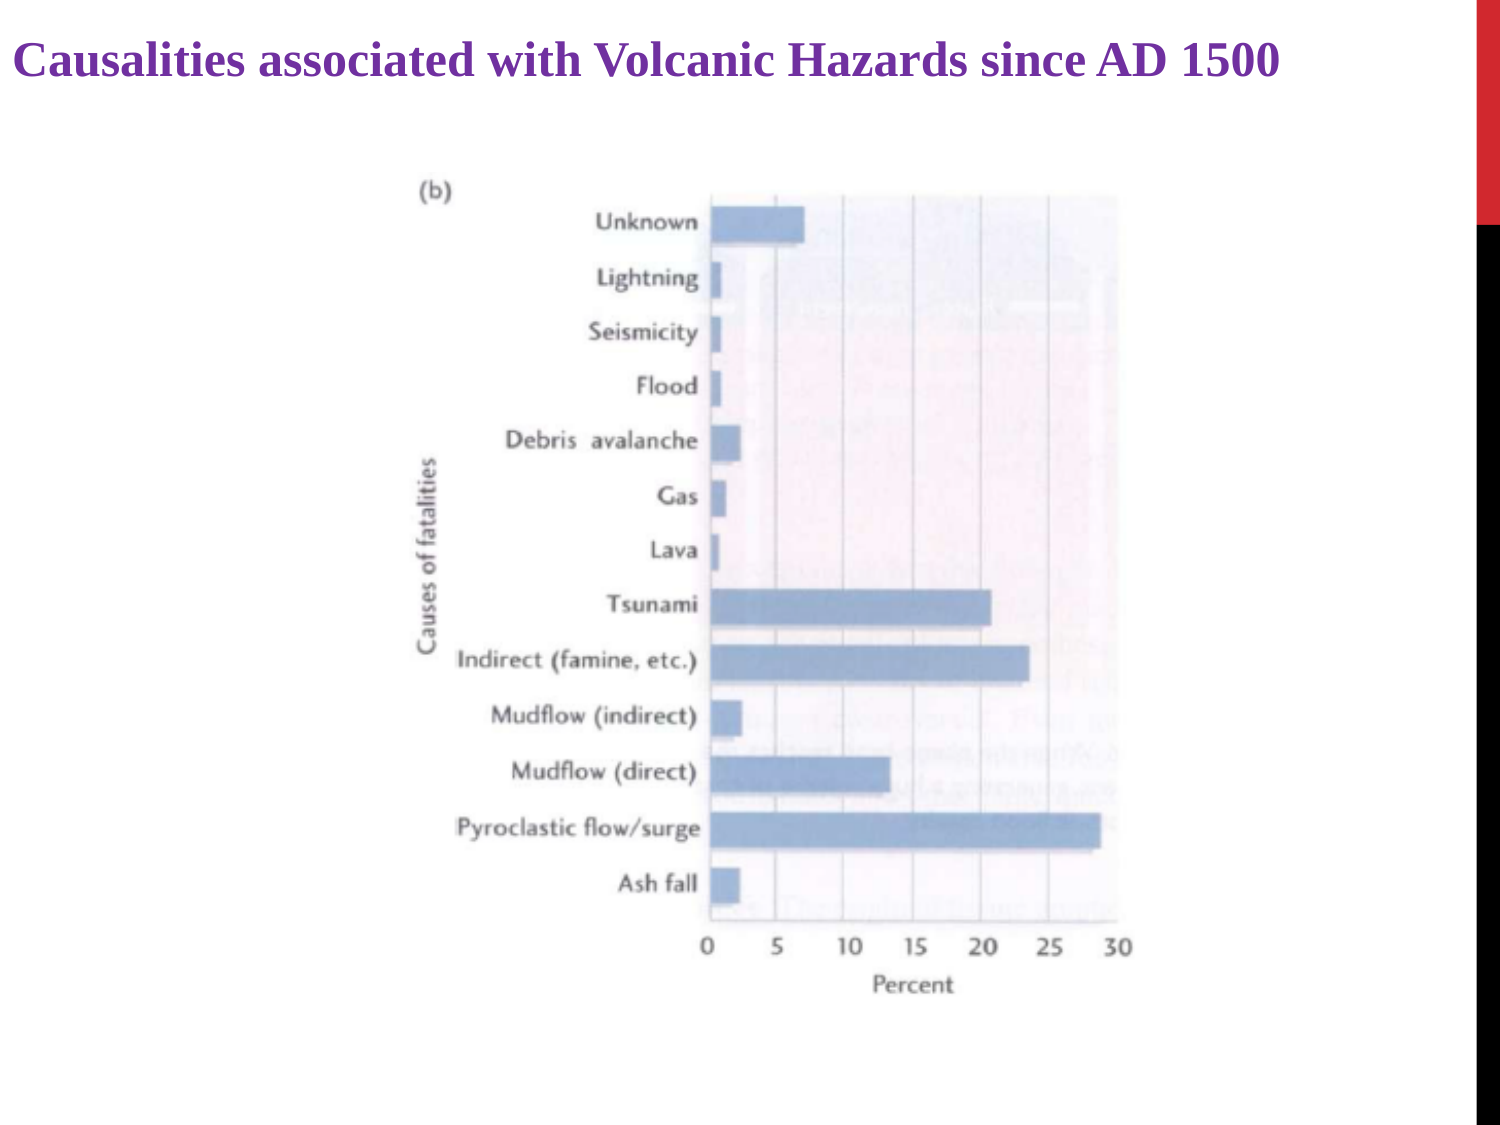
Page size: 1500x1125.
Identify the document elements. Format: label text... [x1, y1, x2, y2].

text_box Causalities associated with Volcanic Hazards since AD 1500 [0, 30, 1397, 94]
picture [371, 172, 1211, 1028]
